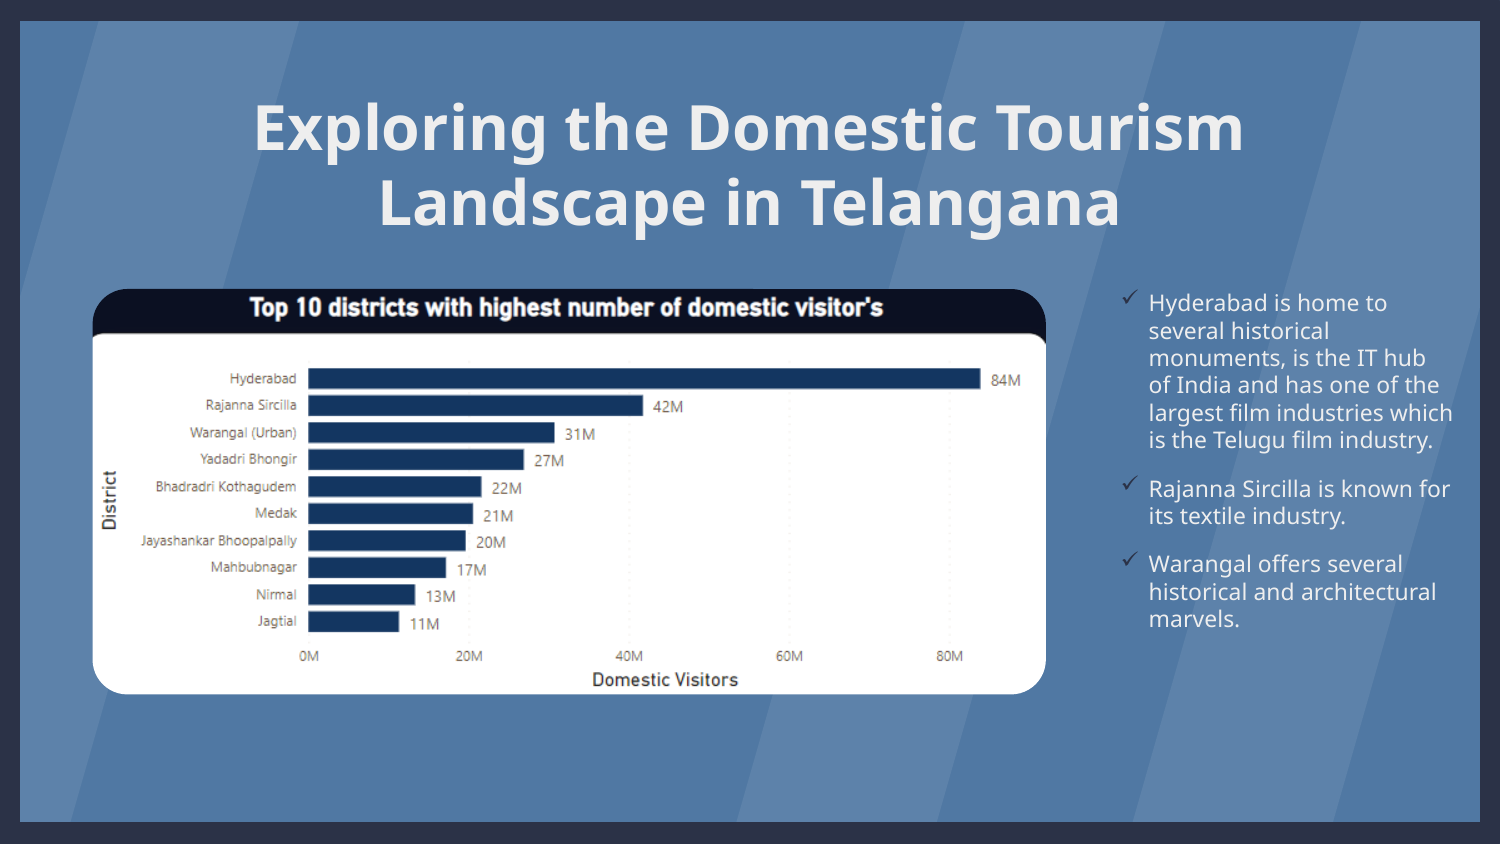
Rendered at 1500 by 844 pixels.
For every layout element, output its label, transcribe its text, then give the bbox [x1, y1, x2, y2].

picture [92, 288, 1047, 695]
subtitle Hyderabad is home to several historical monuments, is the IT hub of India and has one of the largest film industries which is the Telugu film industry. Rajanna Sircilla is known for its textile industry. Warangal offers several historical and architectural marvels. [1082, 273, 1470, 695]
title Exploring the Domestic Tourism Landscape in Telangana [118, 72, 1382, 253]
